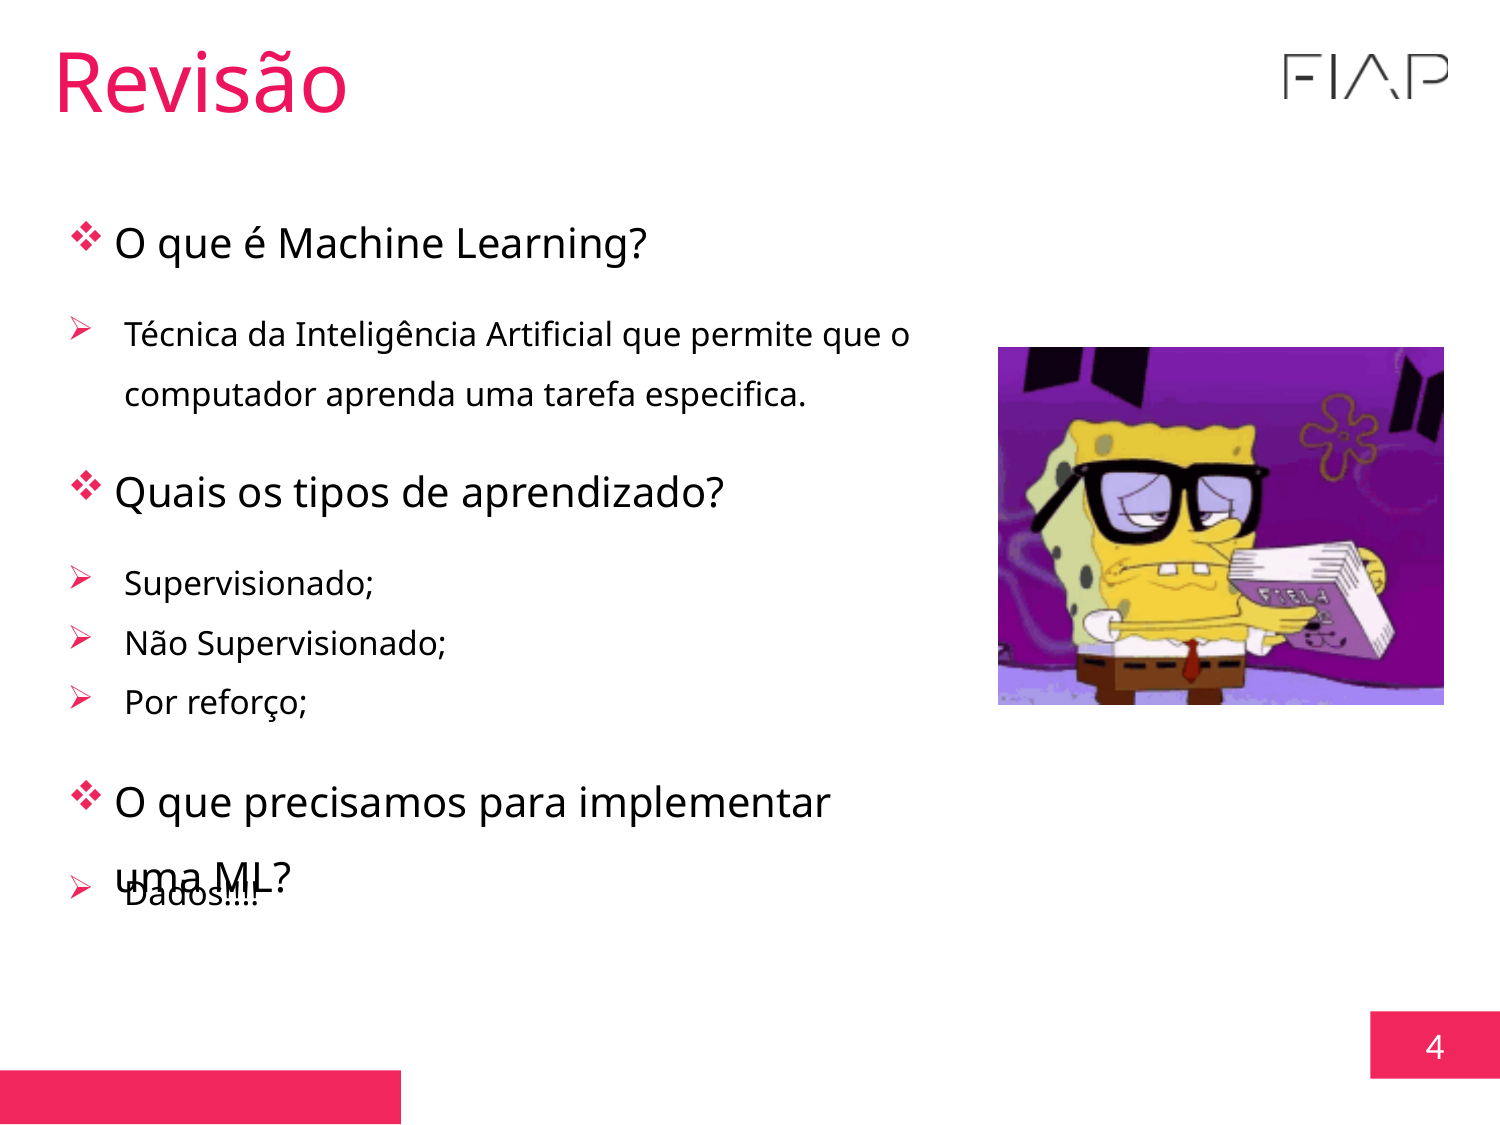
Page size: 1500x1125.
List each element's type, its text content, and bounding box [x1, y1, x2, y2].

text_box Quais os tipos de aprendizado? [53, 433, 939, 524]
picture [997, 347, 1444, 705]
text_box O que é Machine Learning? [53, 184, 939, 275]
text_box O que precisamos para implementar uma ML? [53, 743, 939, 844]
text_box Dados!!!! [53, 844, 939, 919]
text_box Supervisionado; Não Supervisionado; Por reforço; [53, 534, 939, 729]
text_box Técnica da Inteligência Artificial que permite que o computador aprenda uma tarefa especifica. [53, 285, 939, 420]
text_box Revisão [37, 21, 1176, 137]
